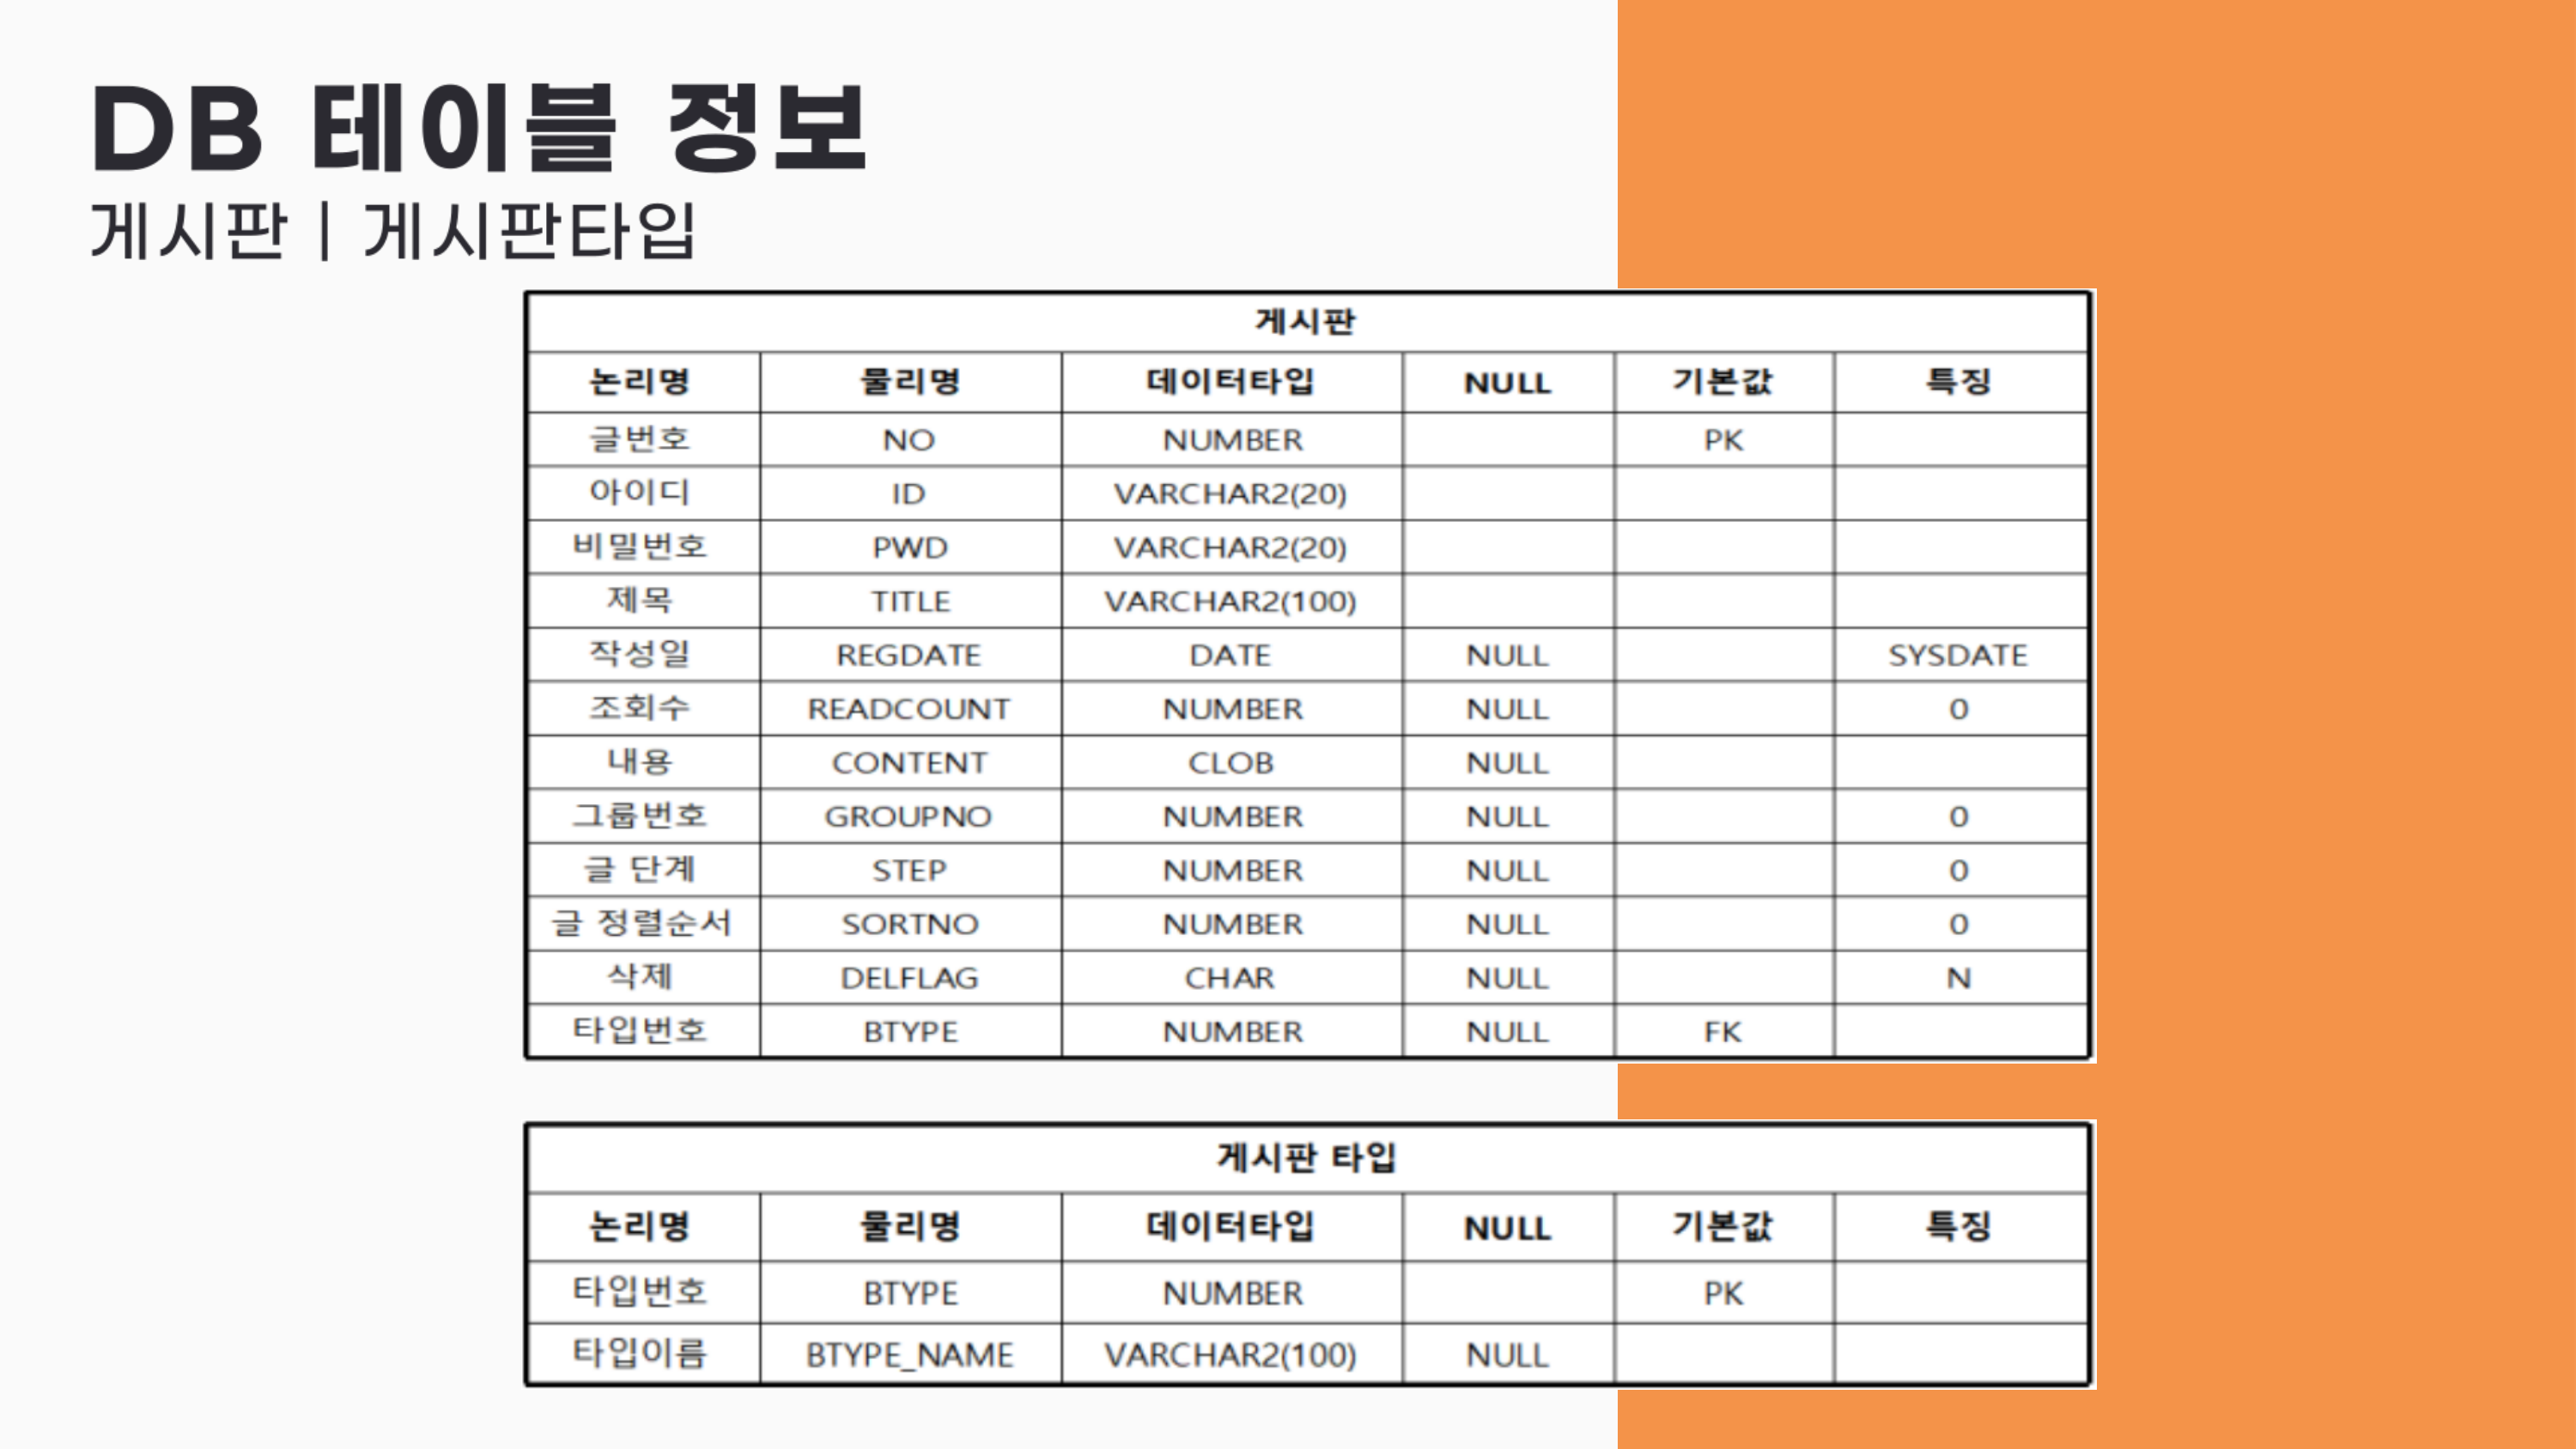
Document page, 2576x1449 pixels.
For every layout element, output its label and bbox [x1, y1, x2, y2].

text_box [521, 288, 2098, 1064]
text_box [521, 1119, 2098, 1391]
text_box [1617, 0, 2576, 1449]
picture [72, 52, 914, 294]
